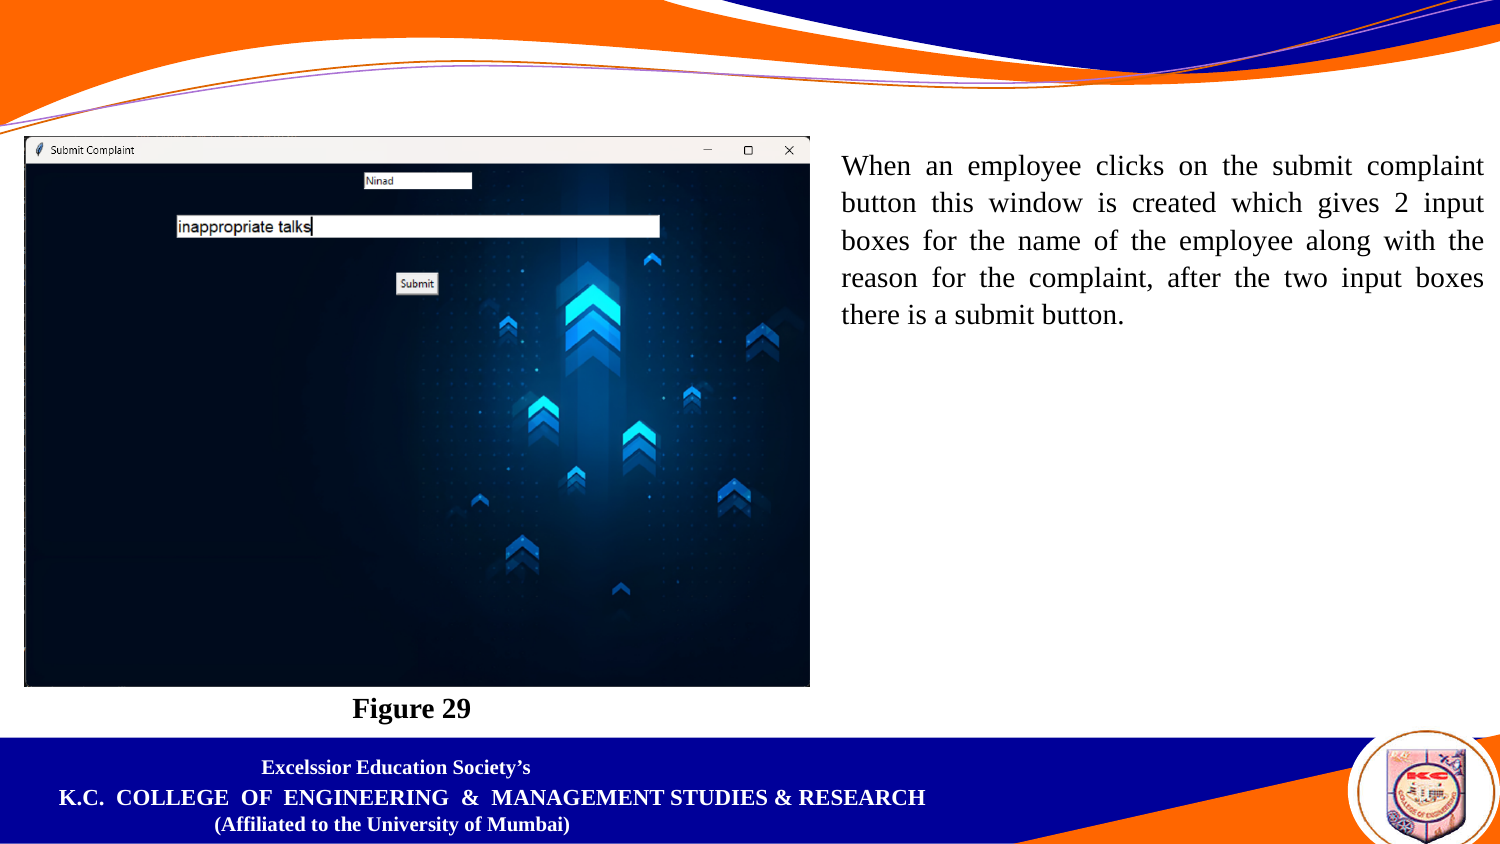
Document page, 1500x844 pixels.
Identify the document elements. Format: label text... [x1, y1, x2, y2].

picture [1347, 721, 1500, 844]
picture [24, 136, 810, 688]
text_box When an employee clicks on the submit complaint button this window is created which gives 2 input boxes for the name of the employee along with the reason for the complaint, after the two input boxes there is a submit button. [826, 136, 1500, 339]
text_box Figure 29 [337, 695, 497, 732]
